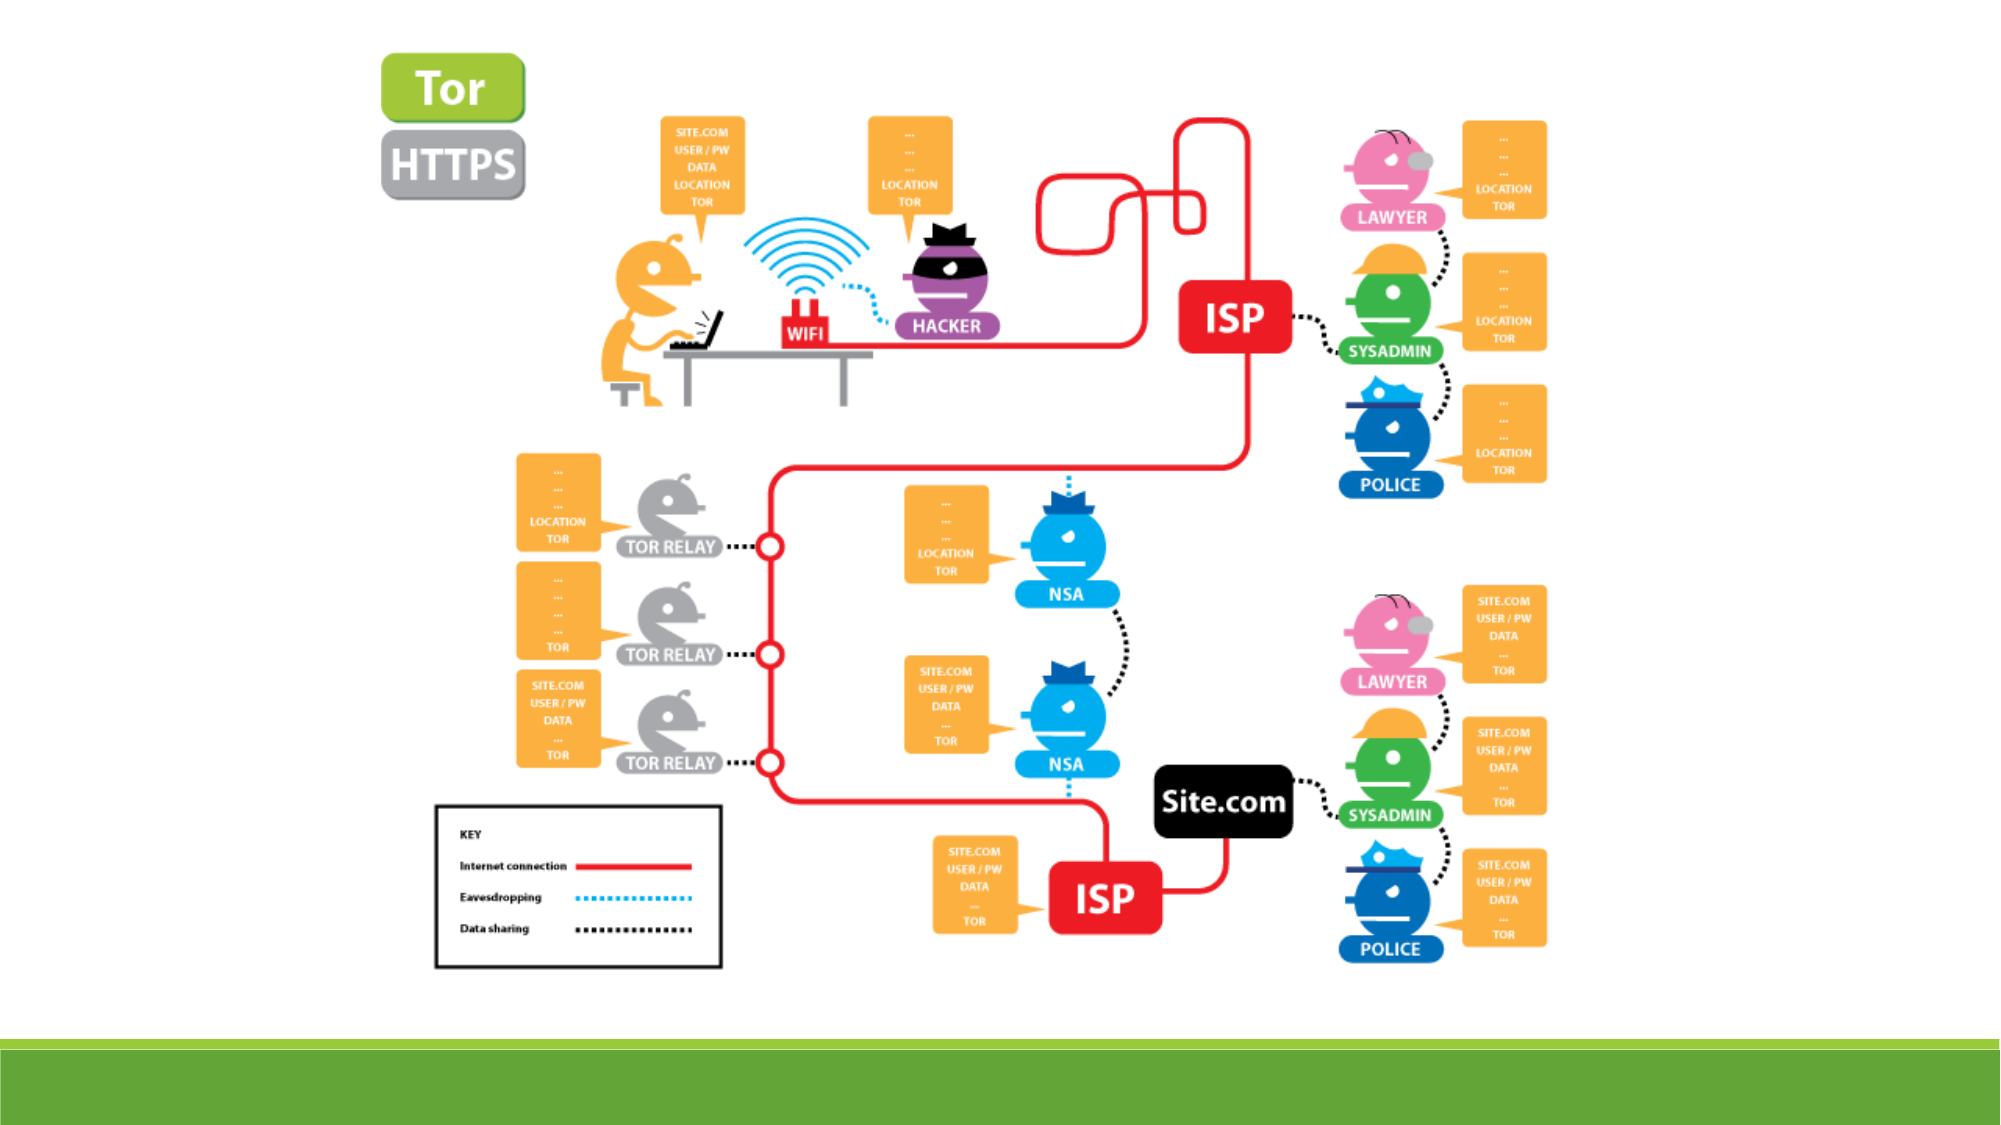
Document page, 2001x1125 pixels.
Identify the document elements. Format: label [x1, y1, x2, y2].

picture [380, 52, 1620, 1010]
